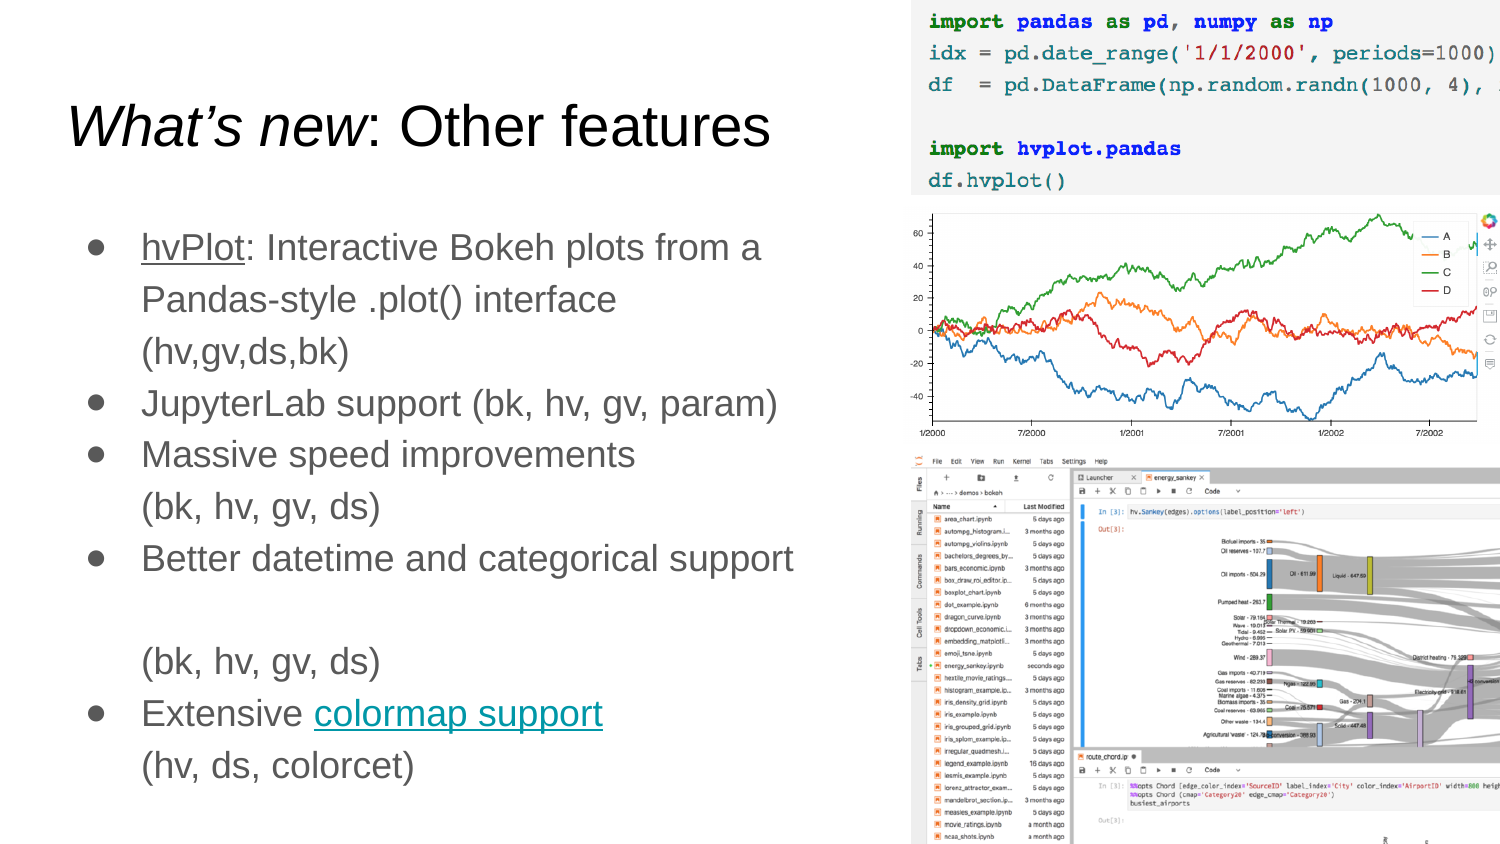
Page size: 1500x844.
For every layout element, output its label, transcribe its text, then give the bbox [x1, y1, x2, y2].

picture [903, 206, 1500, 444]
picture [911, 454, 1500, 844]
list hvPlot: Interactive Bokeh plots from a Pandas-style .plot() interface (hv,gv,ds,bk) JupyterLab support (bk, hv, gv, param) Massive speed improvements (bk, hv, gv, ds) Better datetime and categorical support (bk, hv, gv, ds) Extensive colormap support (hv, ds, colorcet) [51, 201, 820, 793]
picture [911, 0, 1500, 196]
title What’s new: Other features [51, 72, 906, 167]
